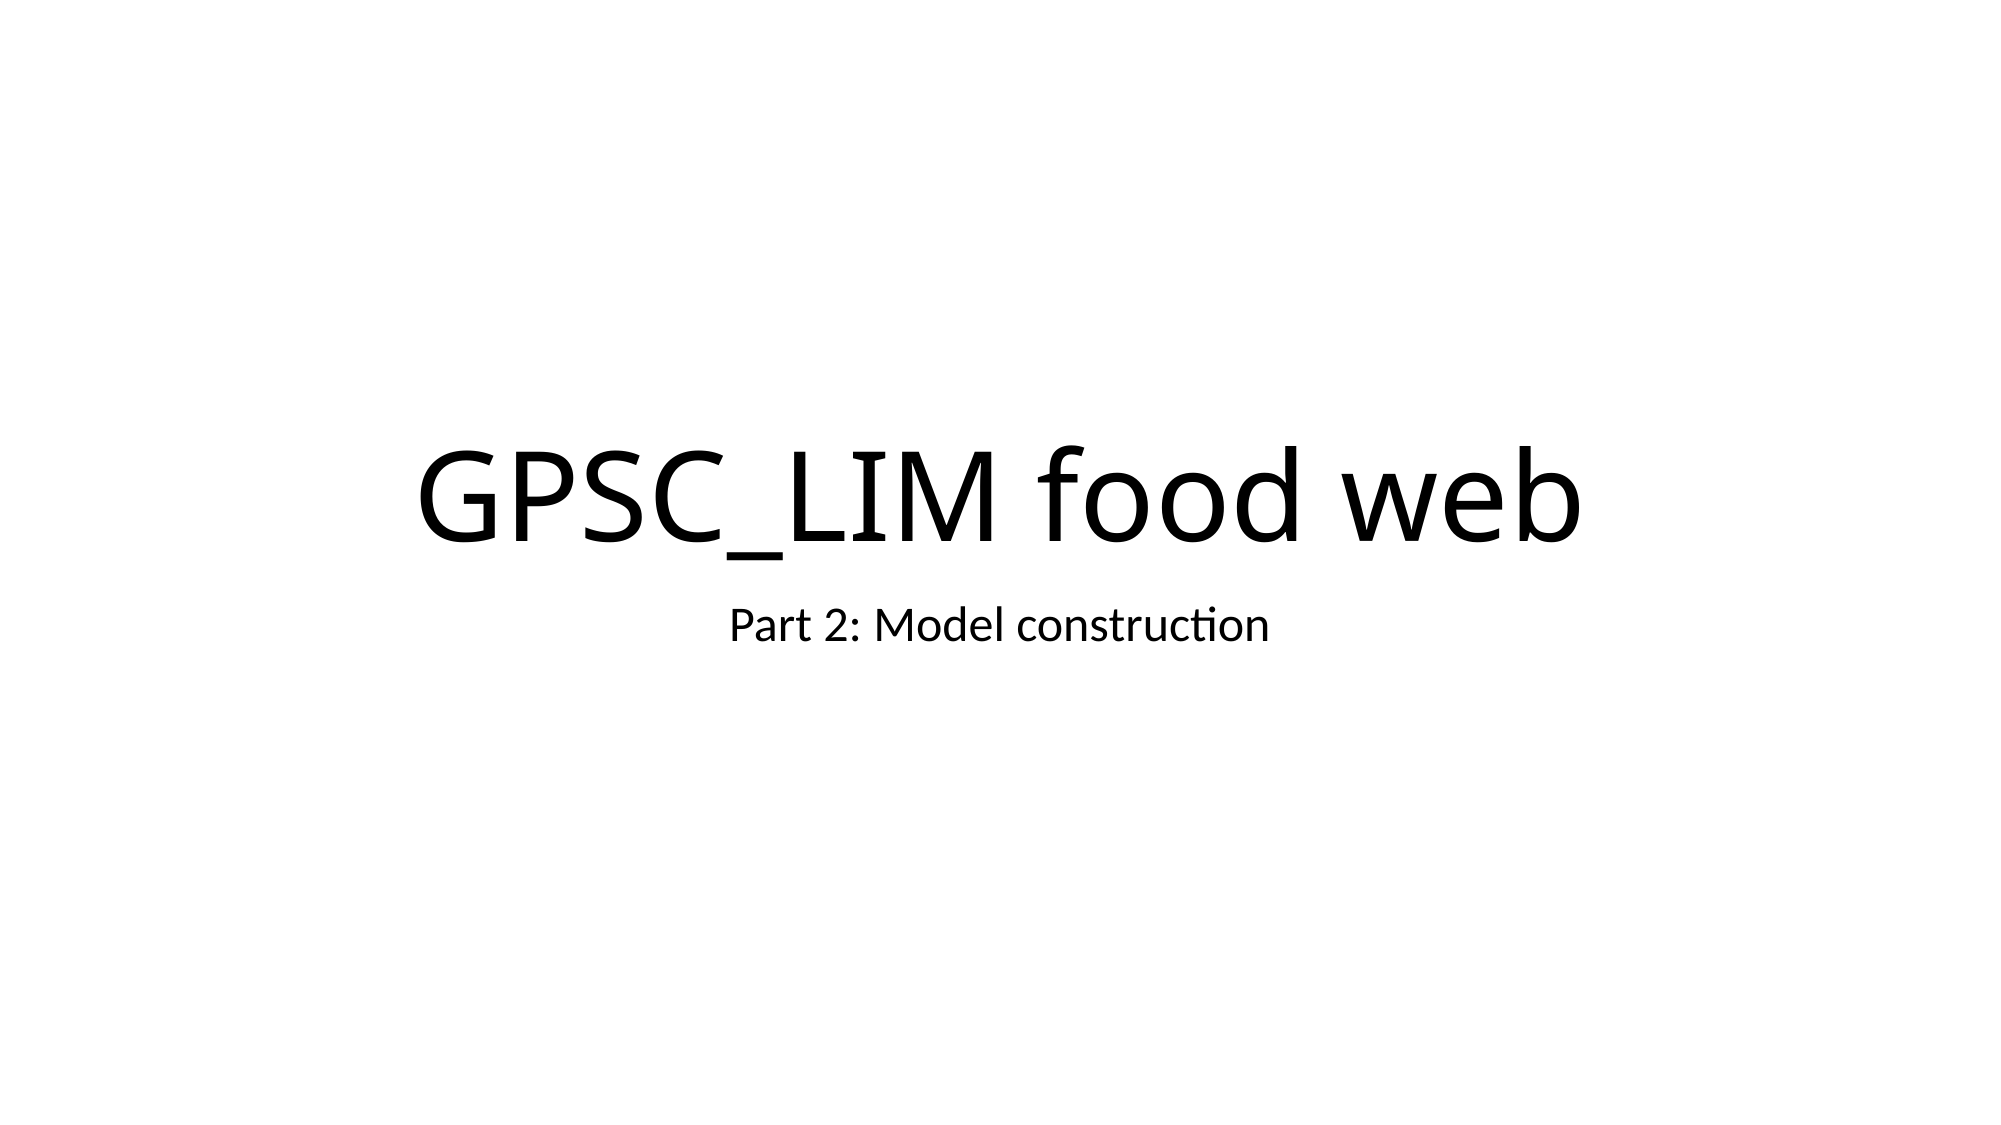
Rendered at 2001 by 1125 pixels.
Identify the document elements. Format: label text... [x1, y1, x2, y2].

title GPSC_LIM food web [249, 184, 1750, 576]
subtitle Part 2: Model construction [249, 590, 1750, 863]
